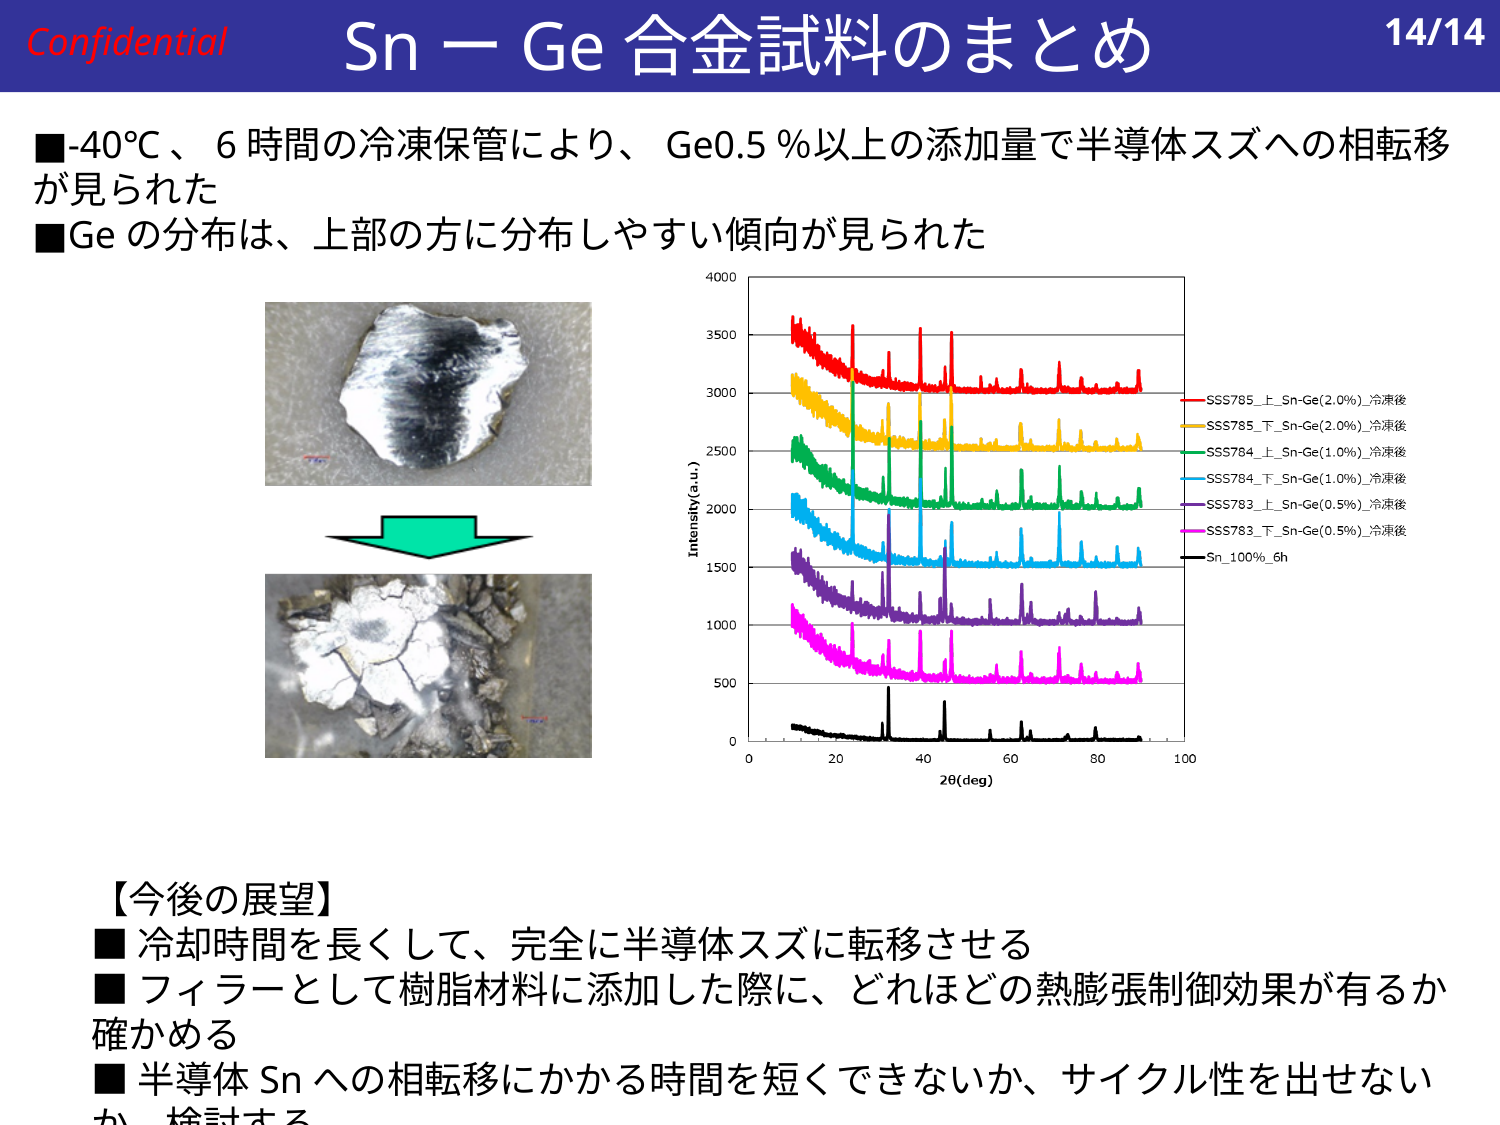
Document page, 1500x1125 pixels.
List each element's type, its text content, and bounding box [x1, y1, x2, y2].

text_box Confidential [10, 10, 289, 70]
picture [664, 266, 1428, 814]
text_box 14/14 [1305, 0, 1500, 70]
text_box SnーGe合金試料のまとめ [0, 0, 1500, 93]
picture [265, 302, 593, 759]
text_box ■-40℃、6時間の冷凍保管により、Ge0.5％以上の添加量で半導体スズへの相転移が見られた ■Geの分布は、上部の方に分布しやすい傾向が見られた [17, 113, 1500, 264]
text_box 【今後の展望】 ■冷却時間を長くして、完全に半導体スズに転移させる ■フィラーとして樹脂材料に添加した際に、どれほどの熱膨張制御効果が有るか確かめる ■半導体Snへの相転移にかかる時間を短くできないか、サイクル性を出せないか、検討する [76, 868, 1471, 1125]
